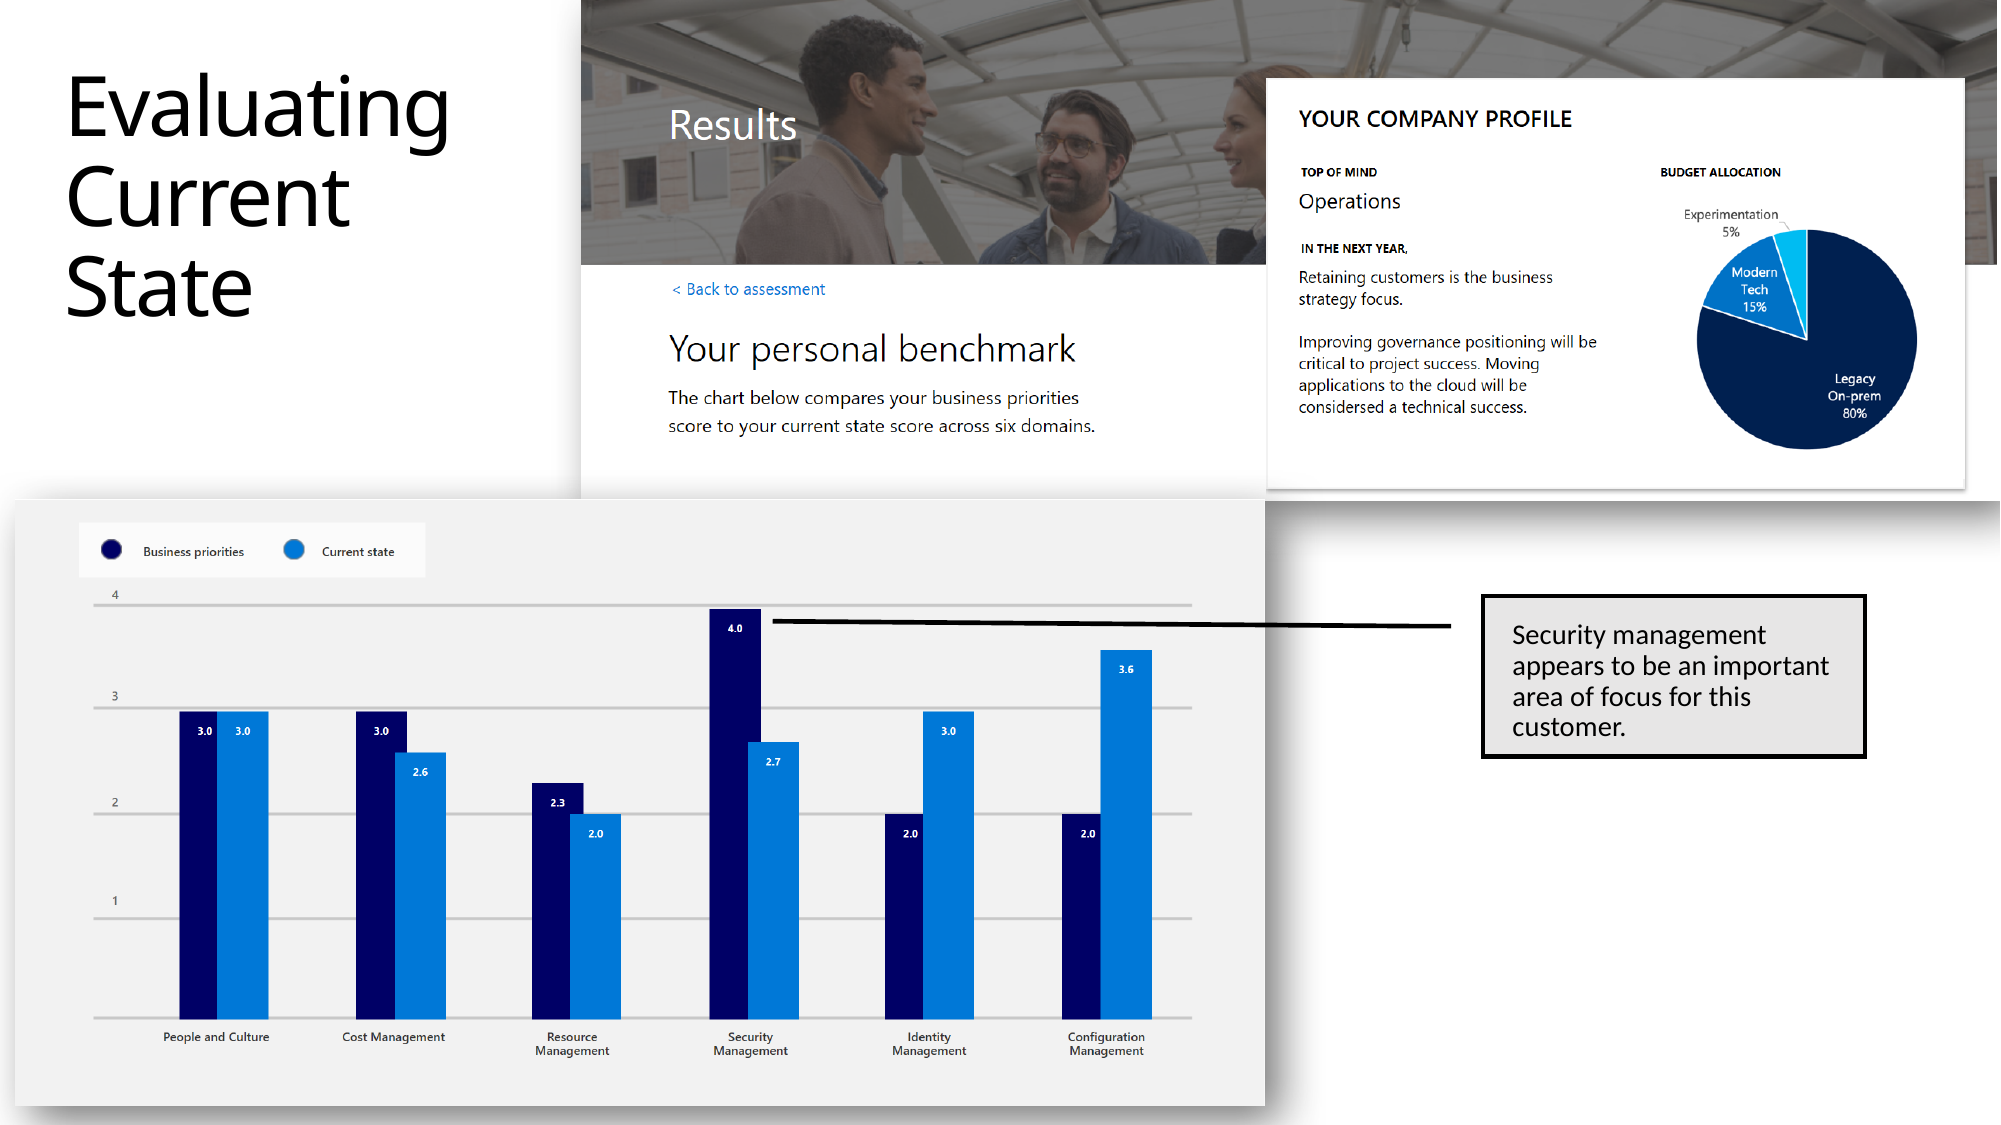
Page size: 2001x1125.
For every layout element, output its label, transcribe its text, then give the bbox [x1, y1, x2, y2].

text_box Security management appears to be an important area of focus for this customer. [1482, 596, 1866, 757]
text_box Evaluating Current State [40, 50, 563, 377]
picture [15, 0, 2000, 1107]
